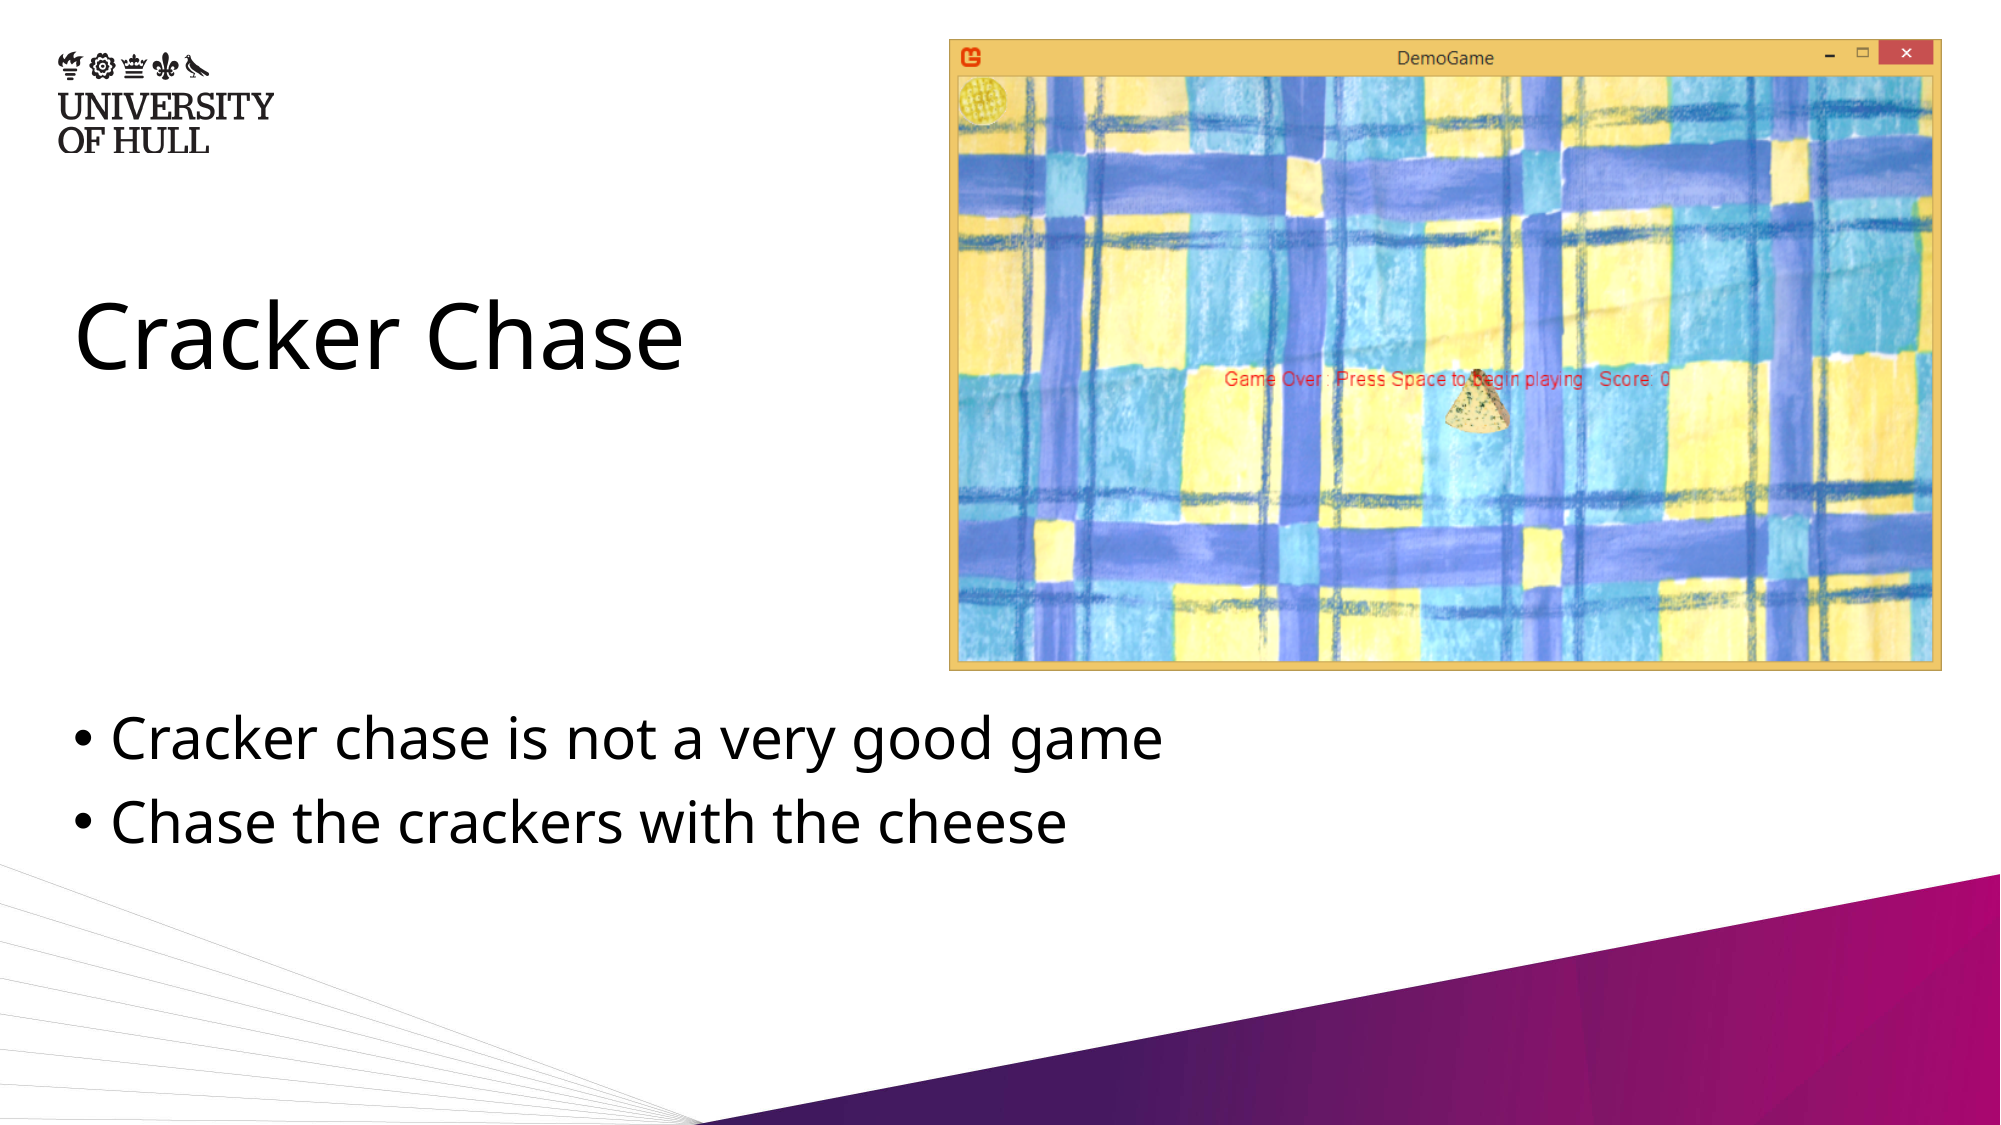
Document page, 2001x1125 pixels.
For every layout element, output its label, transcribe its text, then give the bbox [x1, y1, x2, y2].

picture [0, 0, 2000, 1125]
title Cracker Chase [58, 230, 949, 449]
list Cracker chase is not a very good game Chase the crackers with the cheese [58, 526, 1931, 1062]
